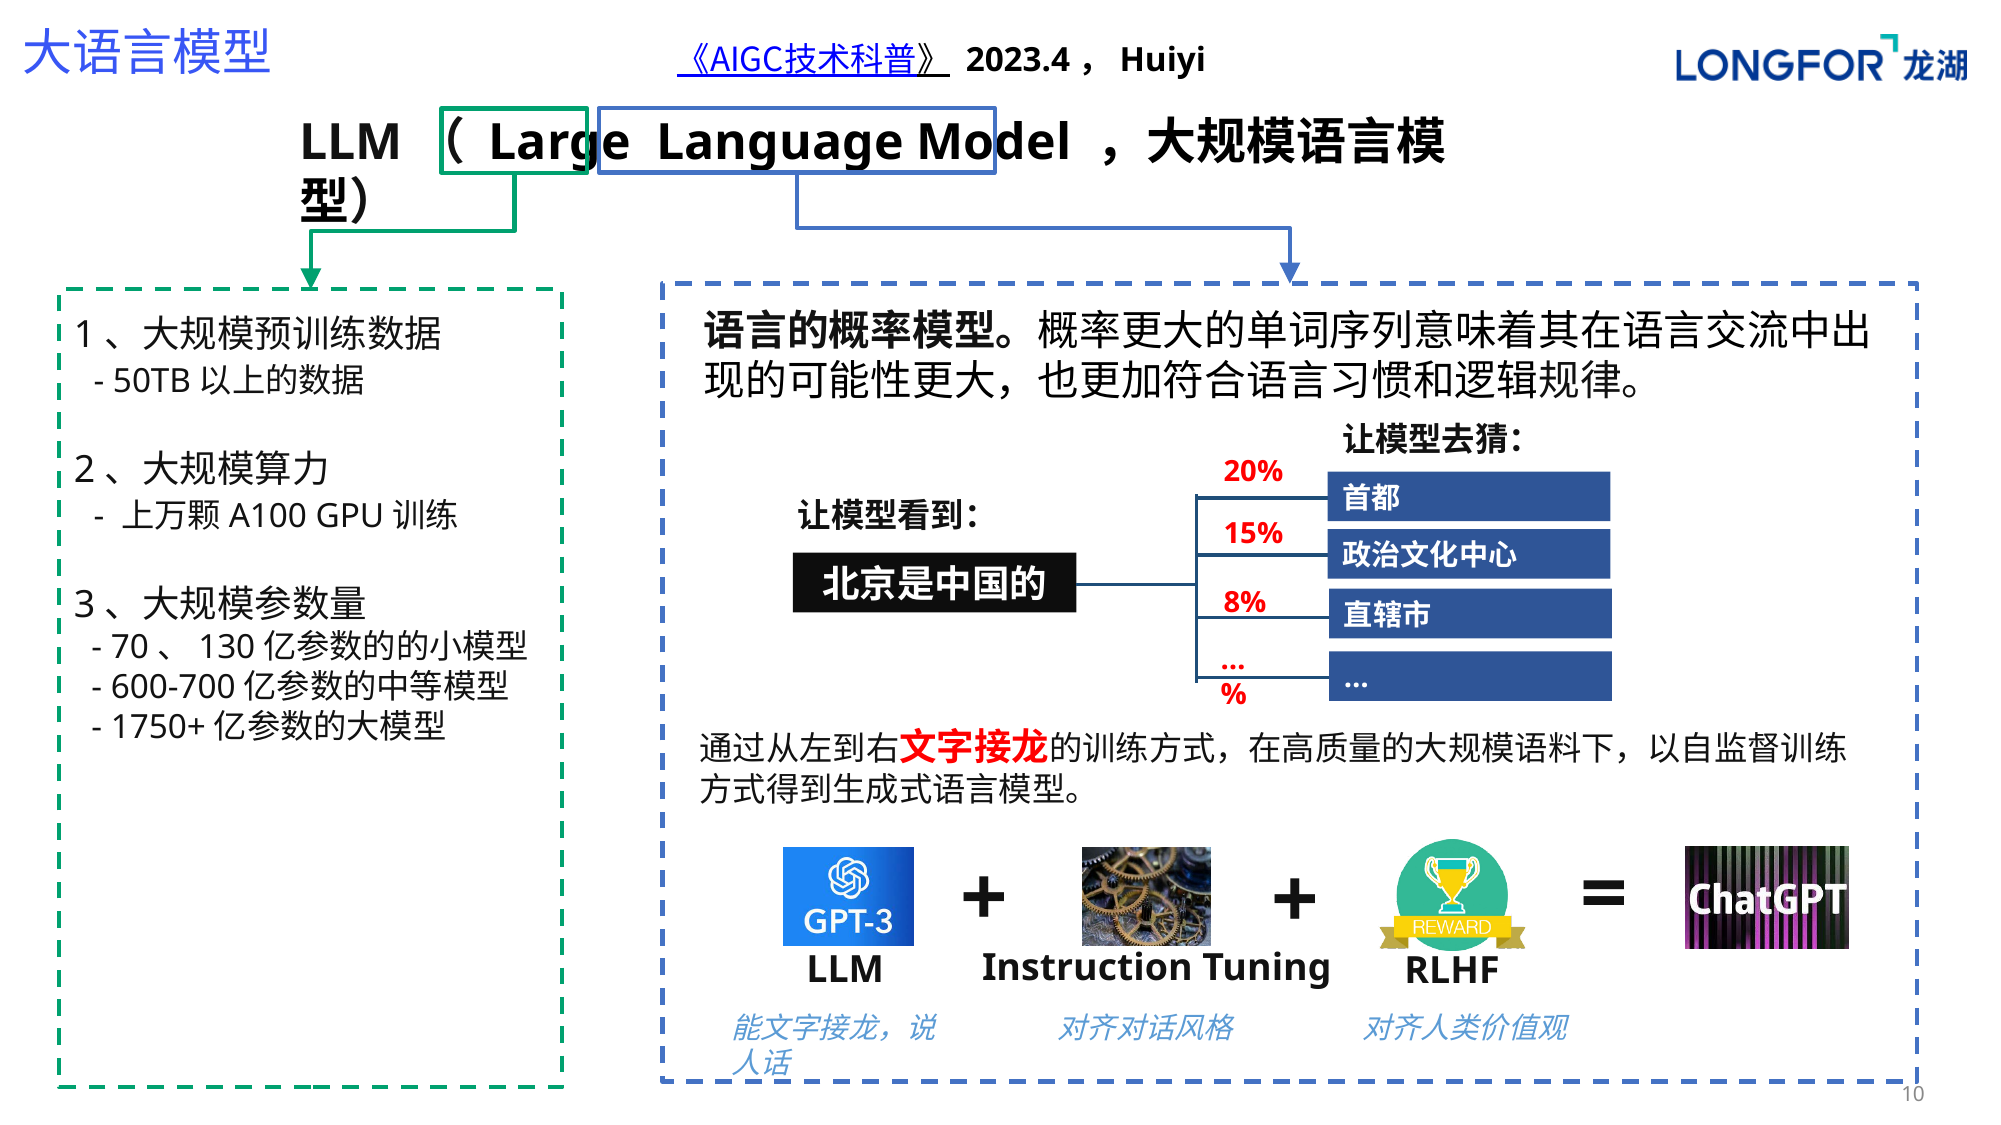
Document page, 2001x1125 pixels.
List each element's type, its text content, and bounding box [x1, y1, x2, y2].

text_box + [926, 835, 1043, 951]
picture [1685, 846, 1849, 949]
text_box 通过从左到右文字接龙的训练方式，在高质量的大规模语料下，以自监督训练方式得到生成式语言模型。 [685, 715, 1867, 816]
text_box 对齐人类价值观 [1347, 1001, 1585, 1052]
picture [1353, 839, 1551, 951]
picture [782, 847, 915, 946]
text_box RLHF [1219, 938, 1685, 999]
text_box + [1237, 837, 1353, 953]
text_box LLM [655, 938, 1036, 998]
title 大语言模型 [1100, 19, 1534, 90]
text_box = [1546, 831, 1663, 947]
text_box [59, 289, 563, 1088]
picture [1676, 34, 1967, 81]
text_box 能文字接龙，说人话 [716, 1001, 975, 1087]
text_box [354, 128, 472, 333]
title 大语言模型 [14, 19, 987, 90]
text_box 《AIGC技术科普》 2023.4，Huiyi [661, 31, 987, 94]
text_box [987, 0, 1100, 410]
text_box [1100, 102, 1514, 179]
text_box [782, 410, 1613, 700]
text_box 《AIGC技术科普》 2023.4，Huiyi [1100, 31, 1222, 94]
text_box [662, 283, 1918, 1082]
text_box Instruction Tuning [924, 935, 1237, 995]
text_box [284, 102, 987, 179]
text_box 对齐对话风格 [1042, 1001, 1282, 1052]
picture [1082, 847, 1211, 946]
